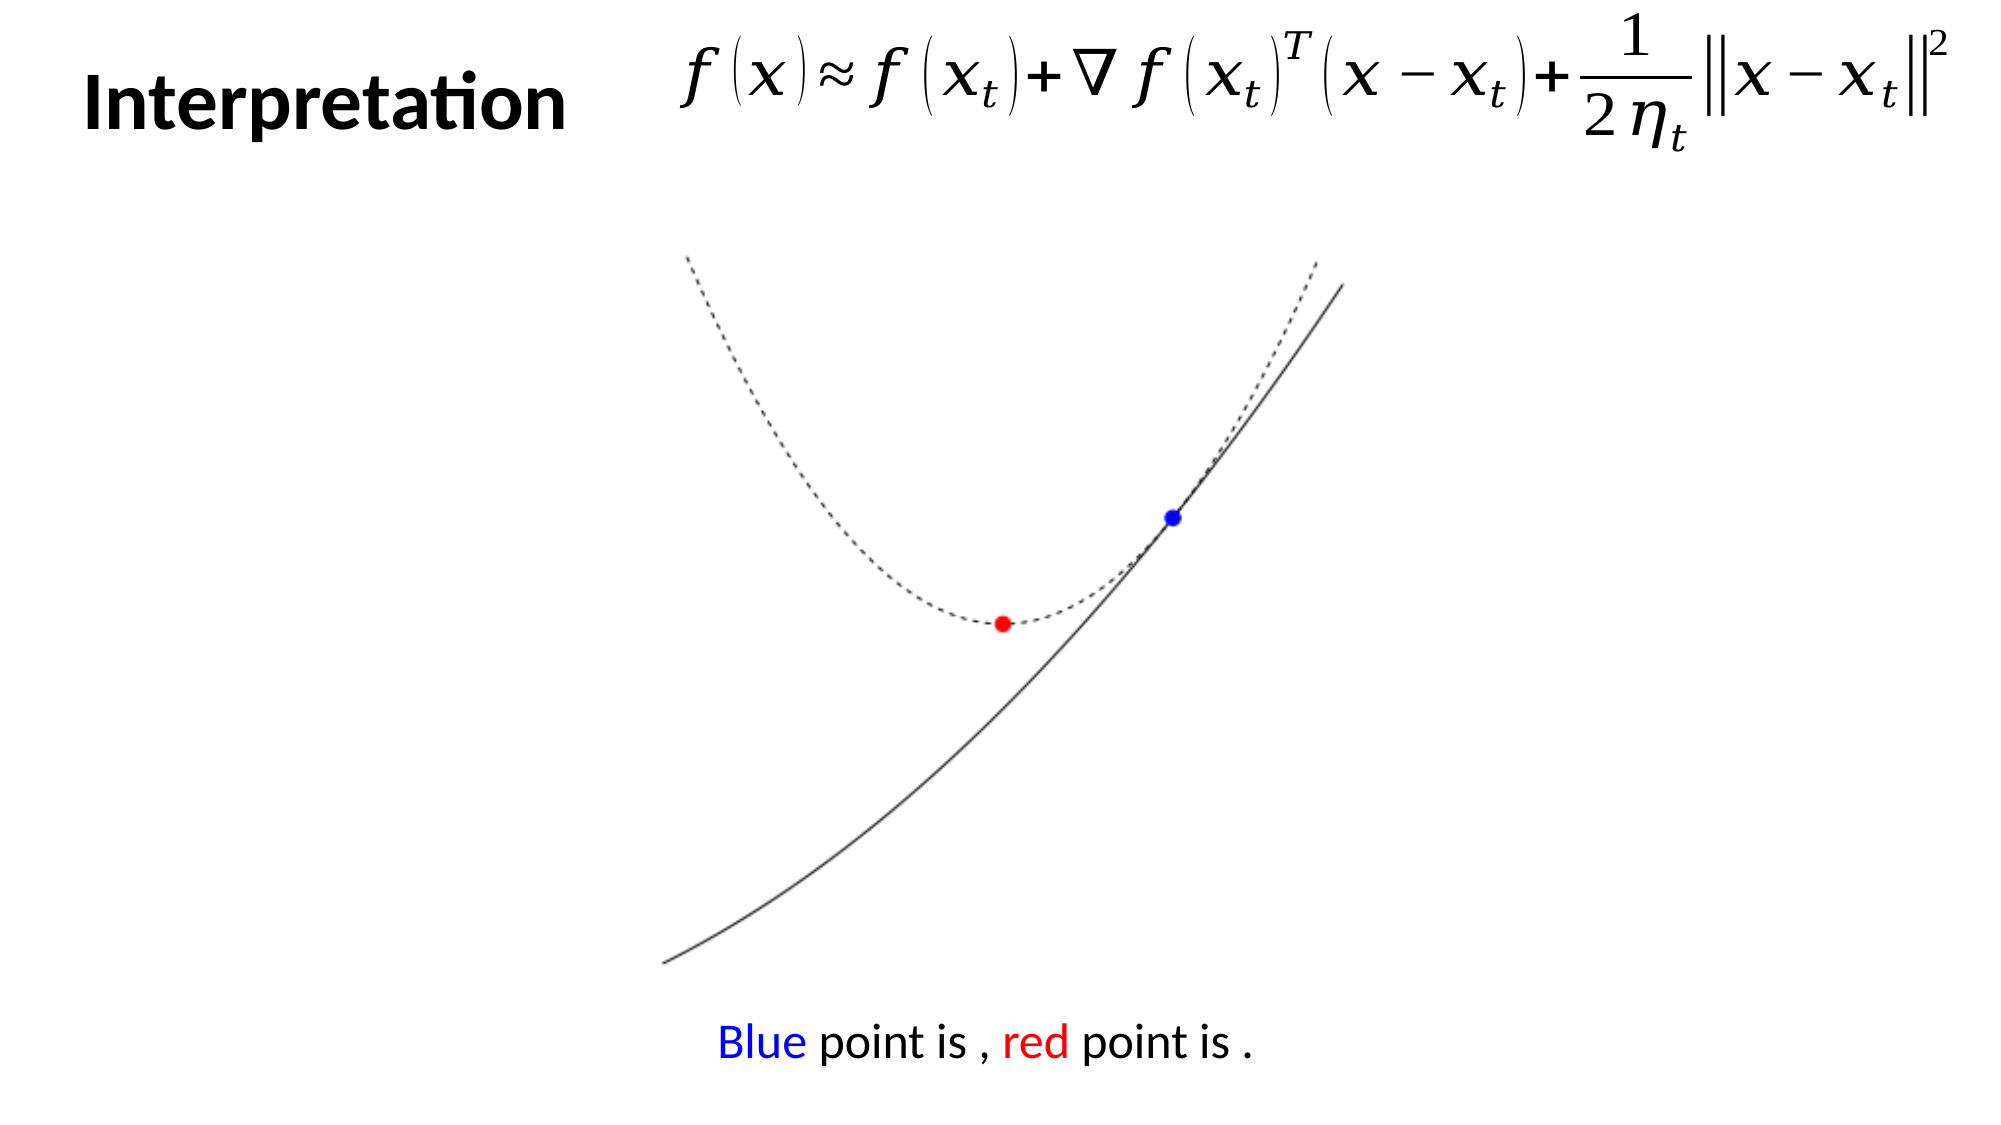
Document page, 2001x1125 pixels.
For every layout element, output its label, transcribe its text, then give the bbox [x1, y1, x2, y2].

text_box Interpretation [67, 38, 584, 154]
picture [609, 207, 1394, 972]
